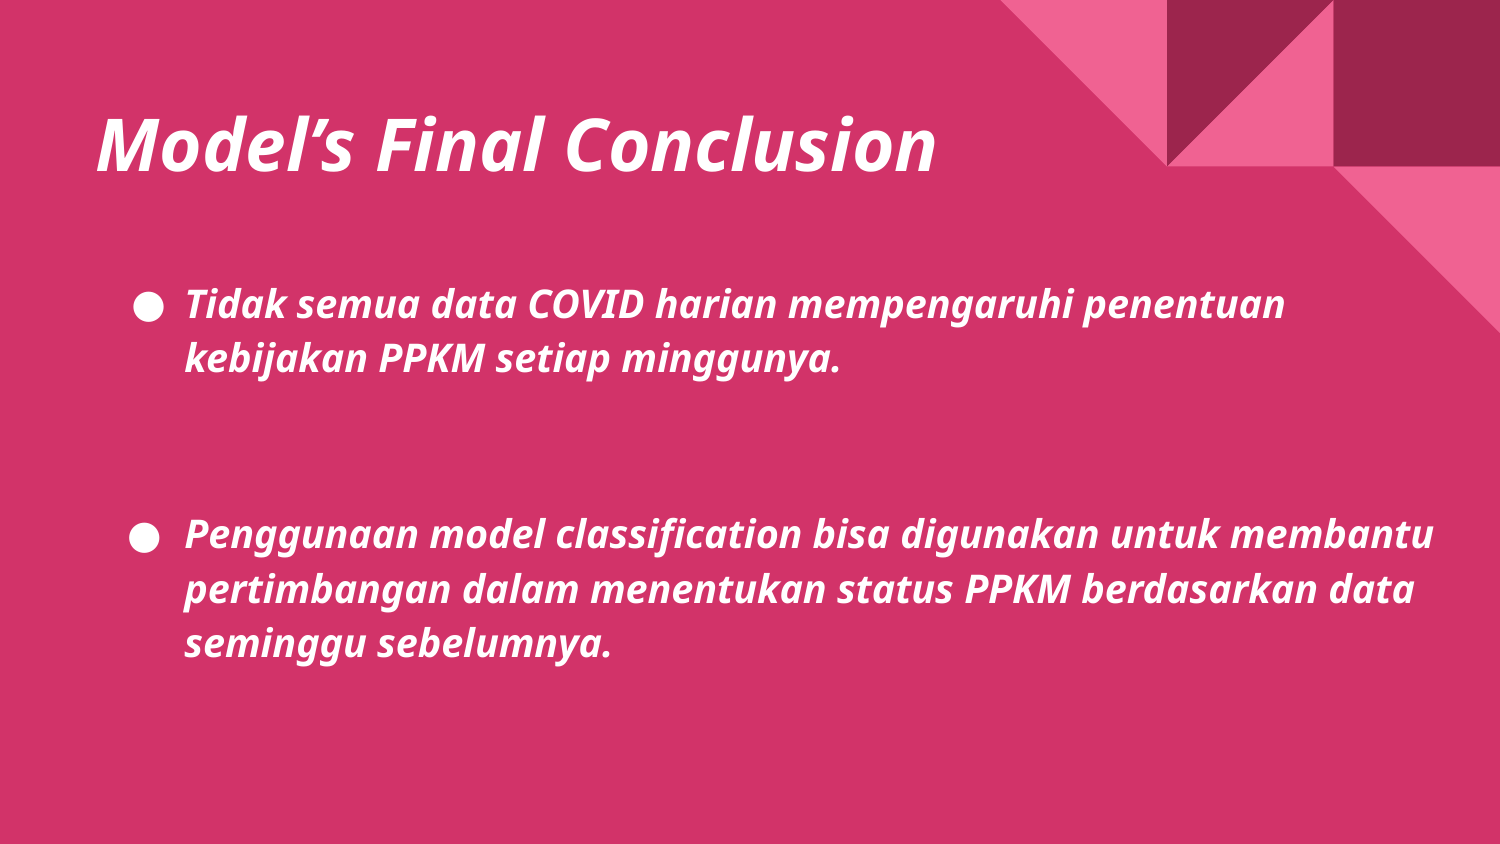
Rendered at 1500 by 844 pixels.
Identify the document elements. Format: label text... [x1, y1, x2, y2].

title Model’s Final Conclusion [80, 28, 1003, 257]
list Tidak semua data COVID harian mempengaruhi penentuan kebijakan PPKM setiap minggunya. Penggunaan model classification bisa digunakan untuk membantu pertimbangan dalam menentukan status PPKM berdasarkan data seminggu sebelumnya. [94, 256, 1474, 654]
